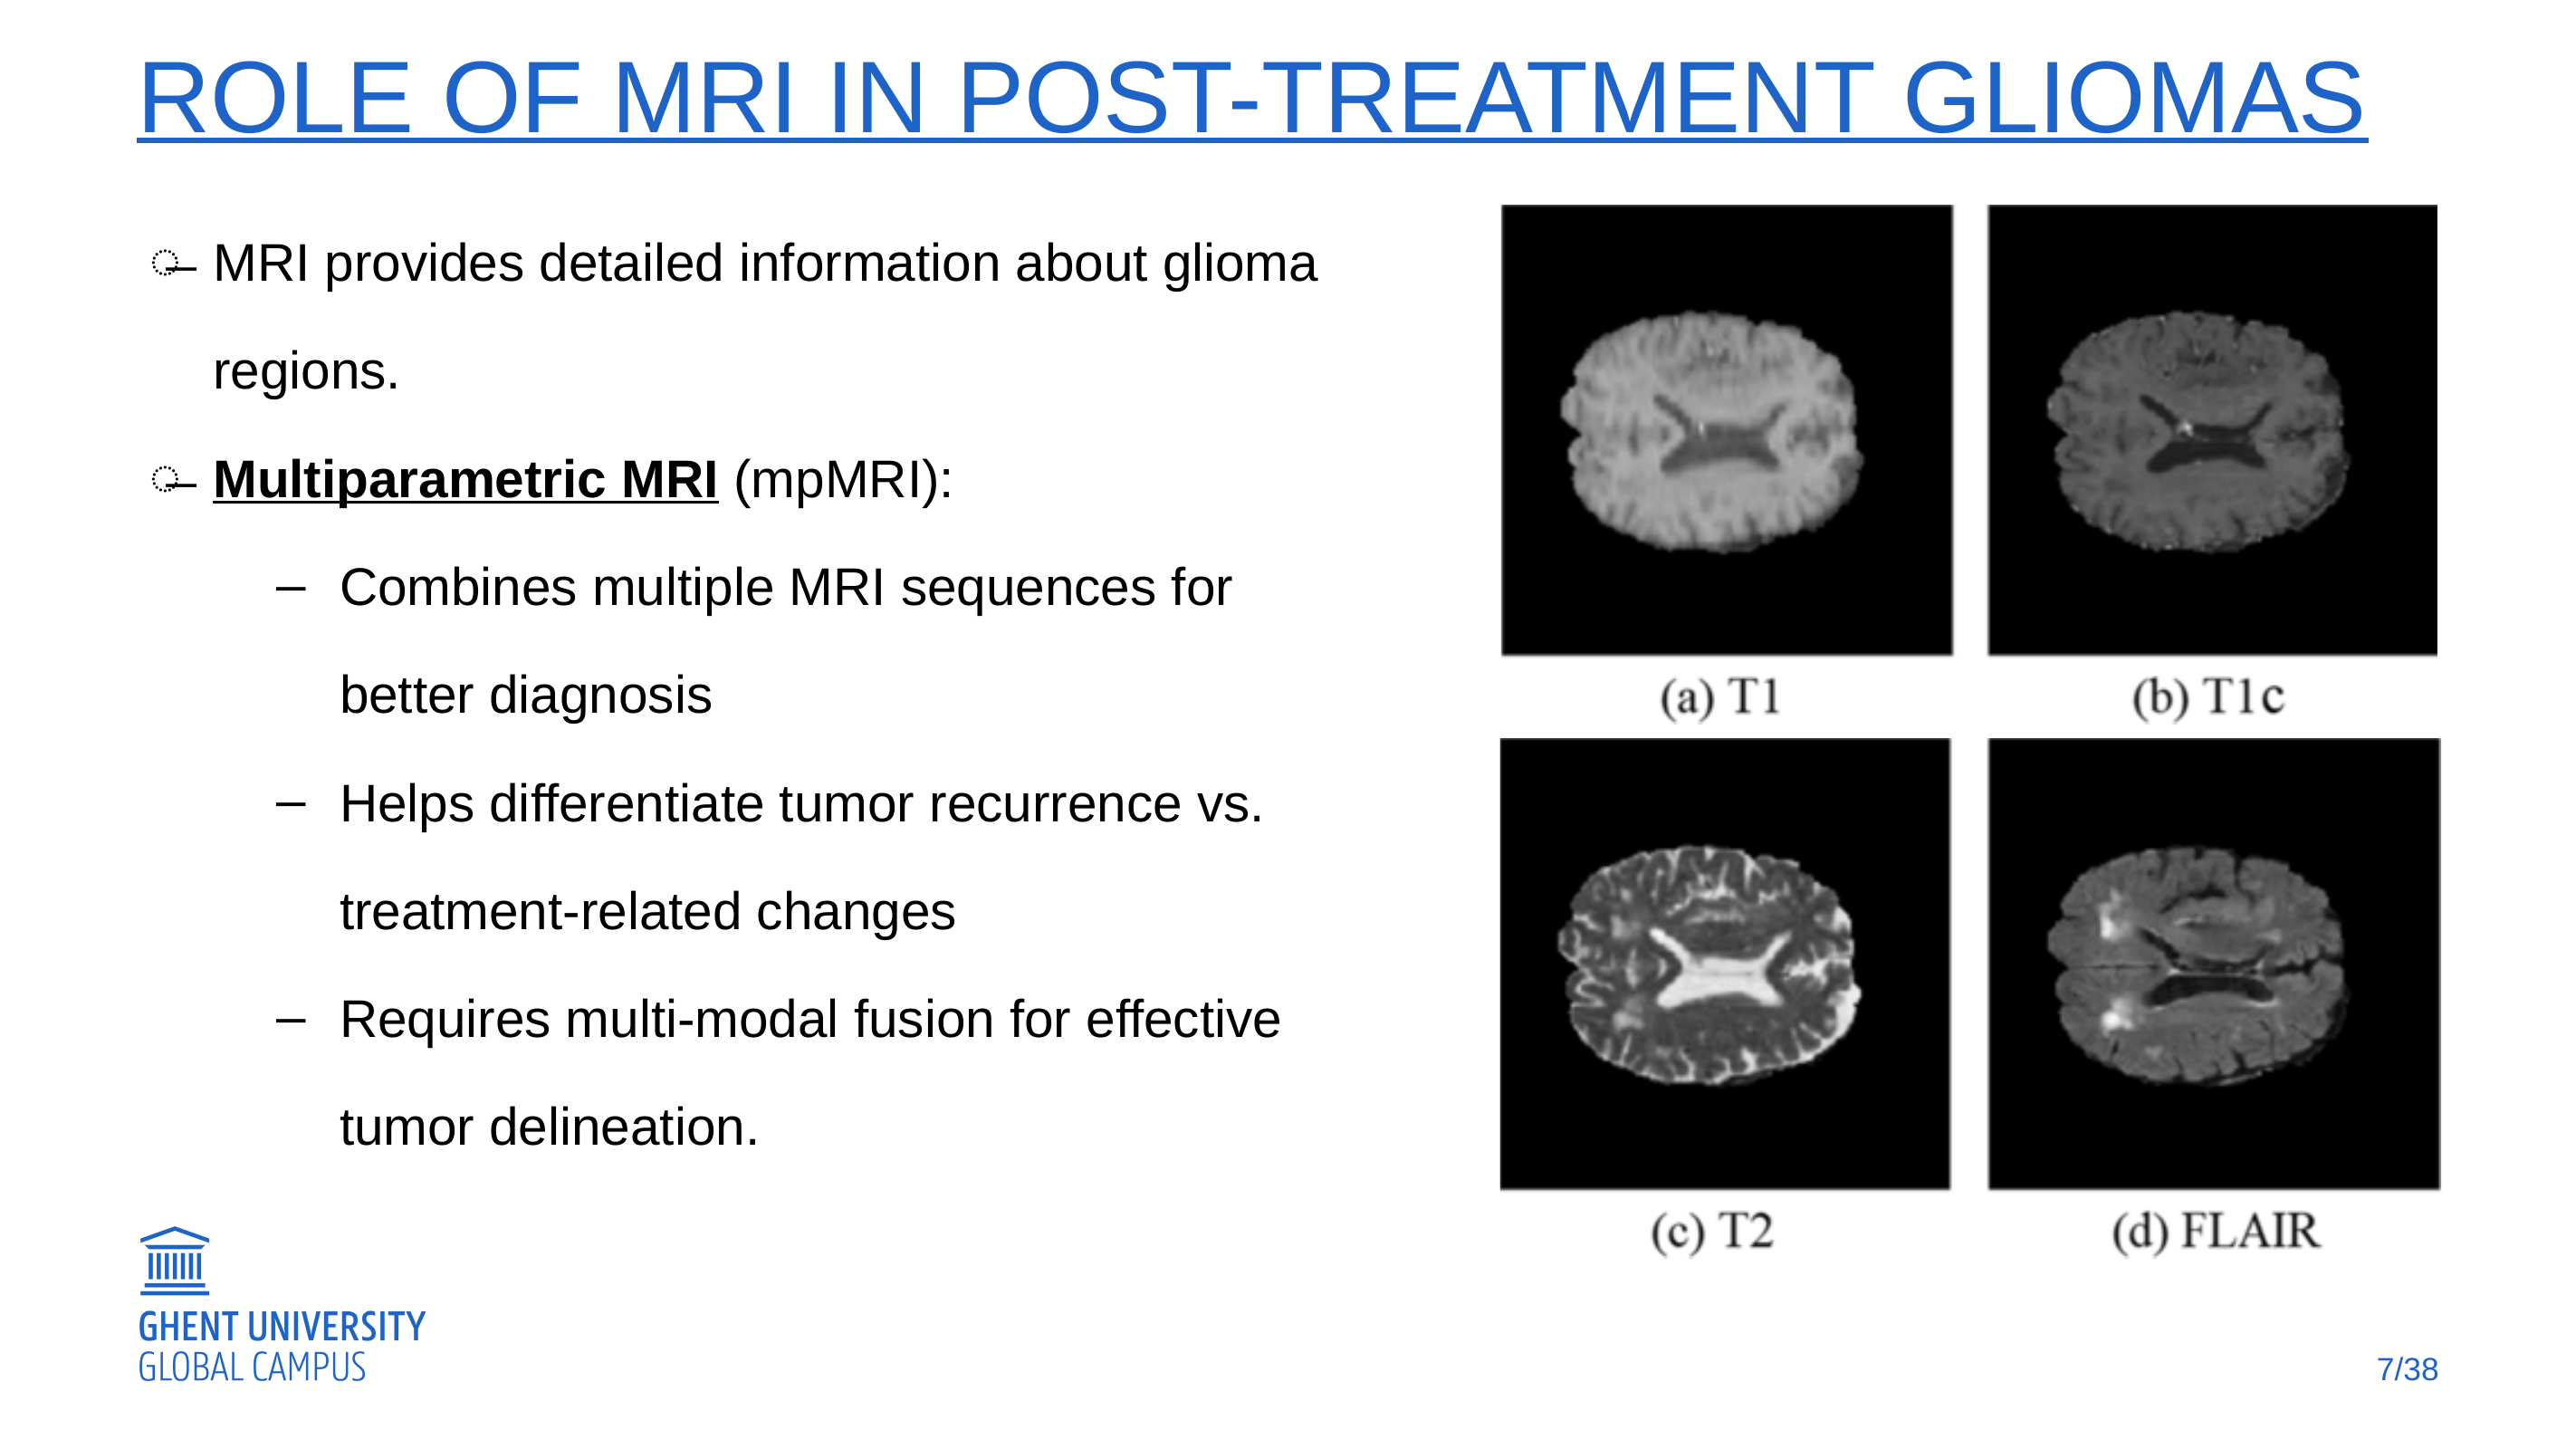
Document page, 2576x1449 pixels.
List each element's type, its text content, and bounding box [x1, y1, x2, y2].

slide_number 7/38 [2315, 1329, 2453, 1407]
picture [72, 1174, 484, 1449]
list MRI provides detailed information about glioma regions. Multiparametric MRI (mpMRI): Combines multiple MRI sequences for better diagnosis Helps differentiate tumor recurrence vs. treatment-related changes Requires multi-modal fusion for effective tumor delineation. [124, 177, 1378, 1173]
picture [1499, 203, 2442, 1259]
title Role of MRI in post-treatment gliomas [123, 37, 2456, 166]
